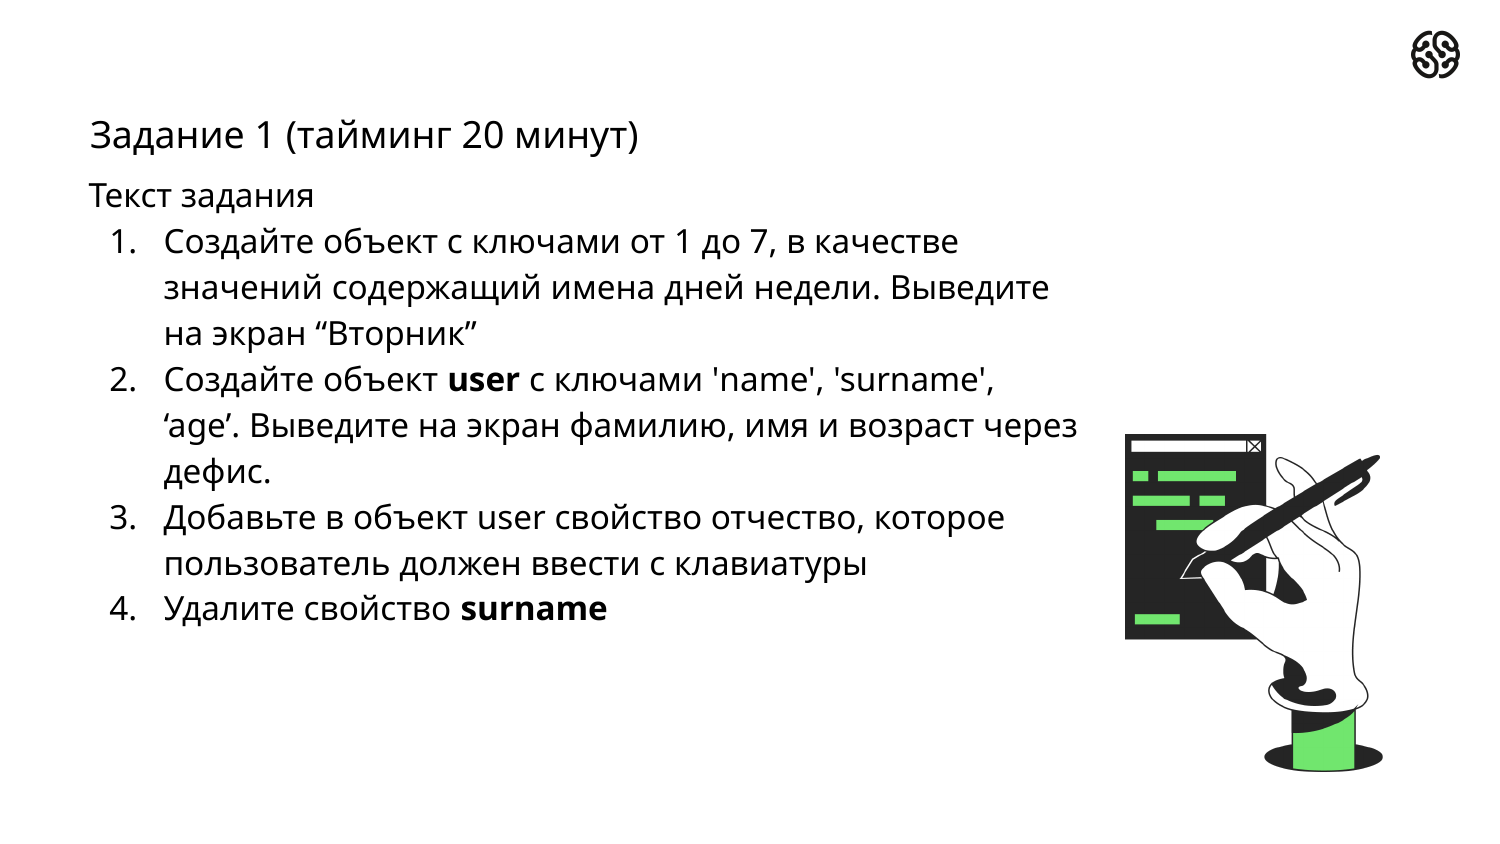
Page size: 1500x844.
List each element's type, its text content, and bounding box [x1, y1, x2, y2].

picture [1124, 434, 1384, 772]
subtitle Текст задания Создайте объект с ключами от 1 до 7, в качестве значений содержащий имена дней недели. Выведите на экран “Вторник” Создайте объект user с ключами 'name', 'surname', ‘age’. Выведите на экран фамилию, имя и возраст через дефис. Добавьте в объект user свойство отчество, которое пользователь должен ввести с клавиатуры Удалите свойство surname [88, 168, 1082, 674]
picture [1413, 30, 1460, 79]
title Задание 1 (тайминг 20 минут) [90, 15, 1413, 157]
